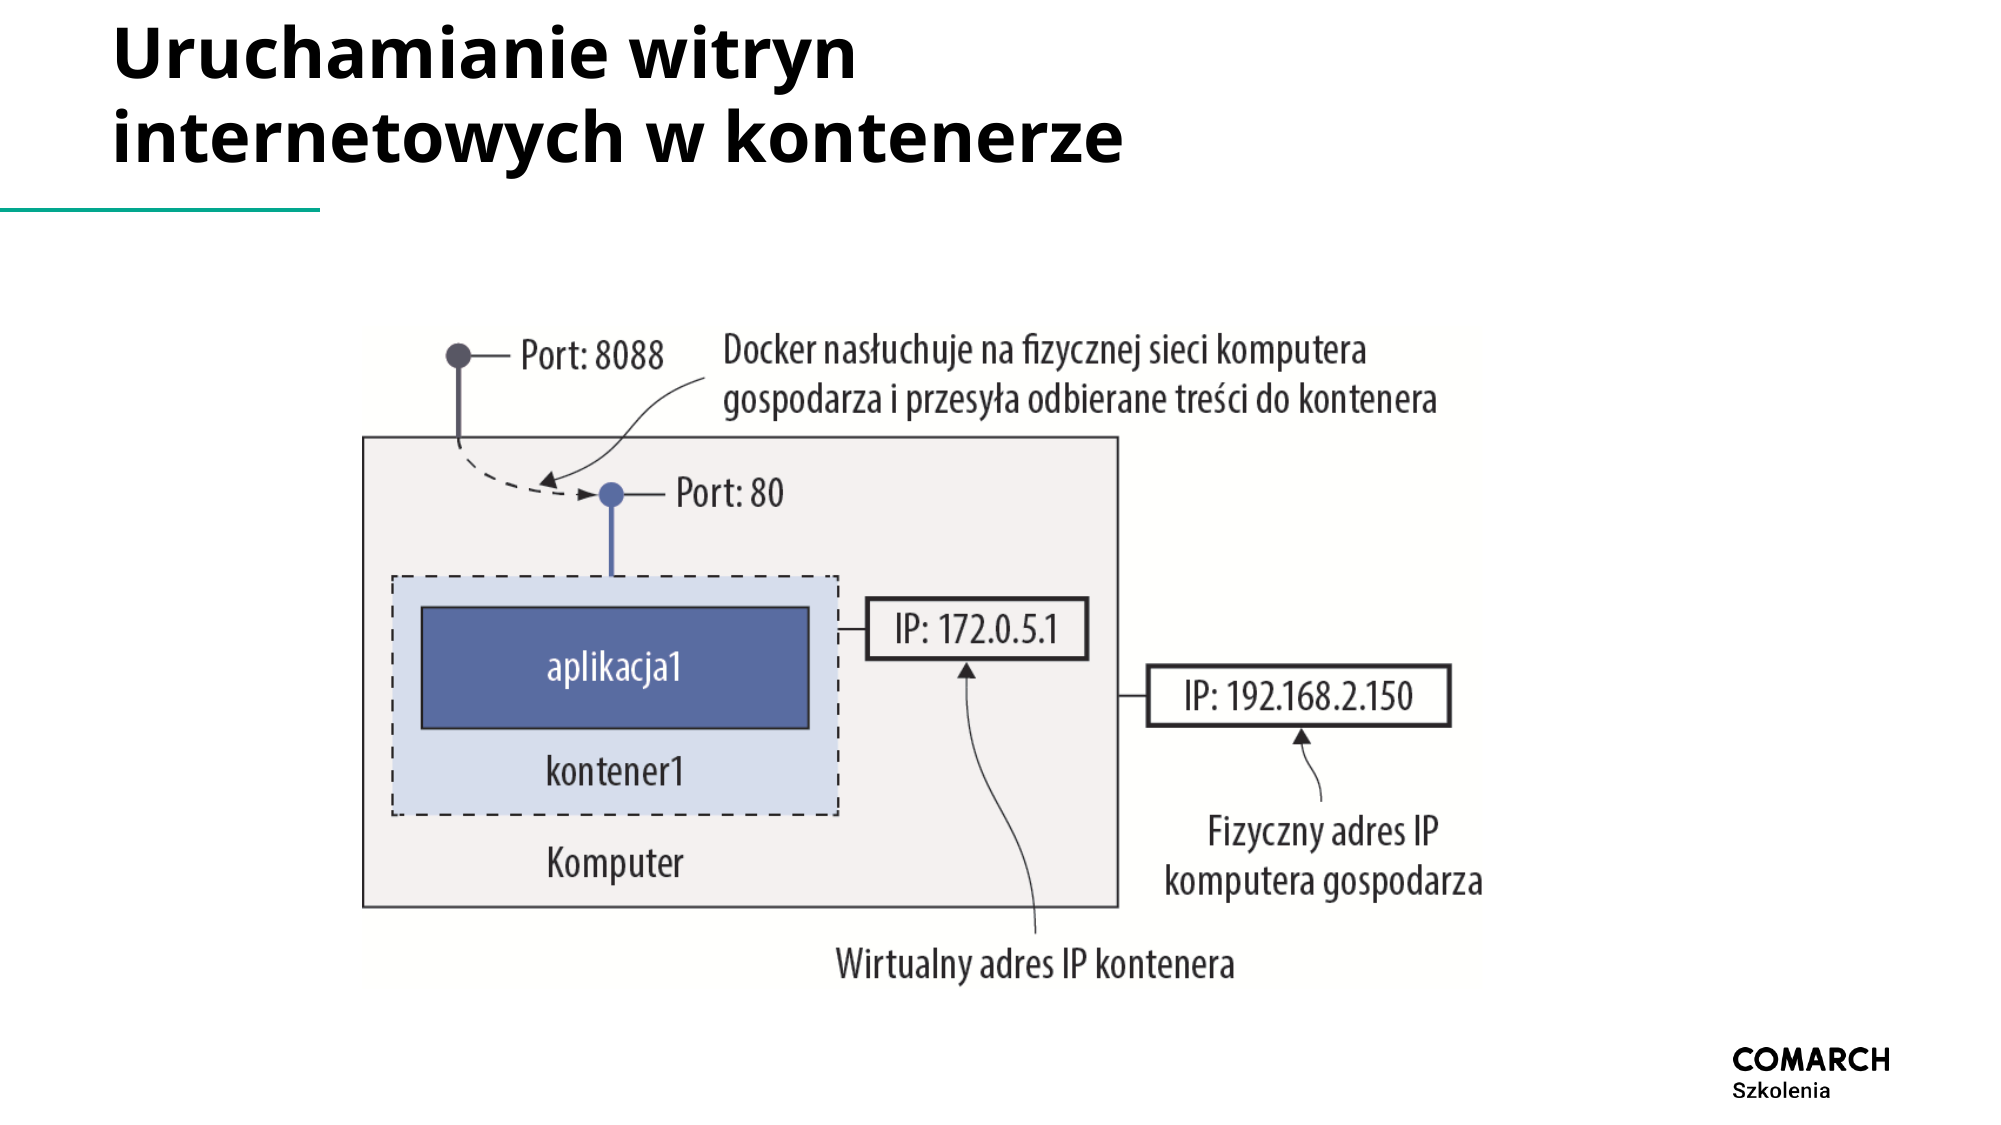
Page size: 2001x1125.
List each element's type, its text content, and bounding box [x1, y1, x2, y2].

picture [1733, 1047, 1889, 1098]
title Uruchamianie witryn internetowych w kontenerze [111, 0, 1889, 185]
picture [362, 326, 1483, 989]
